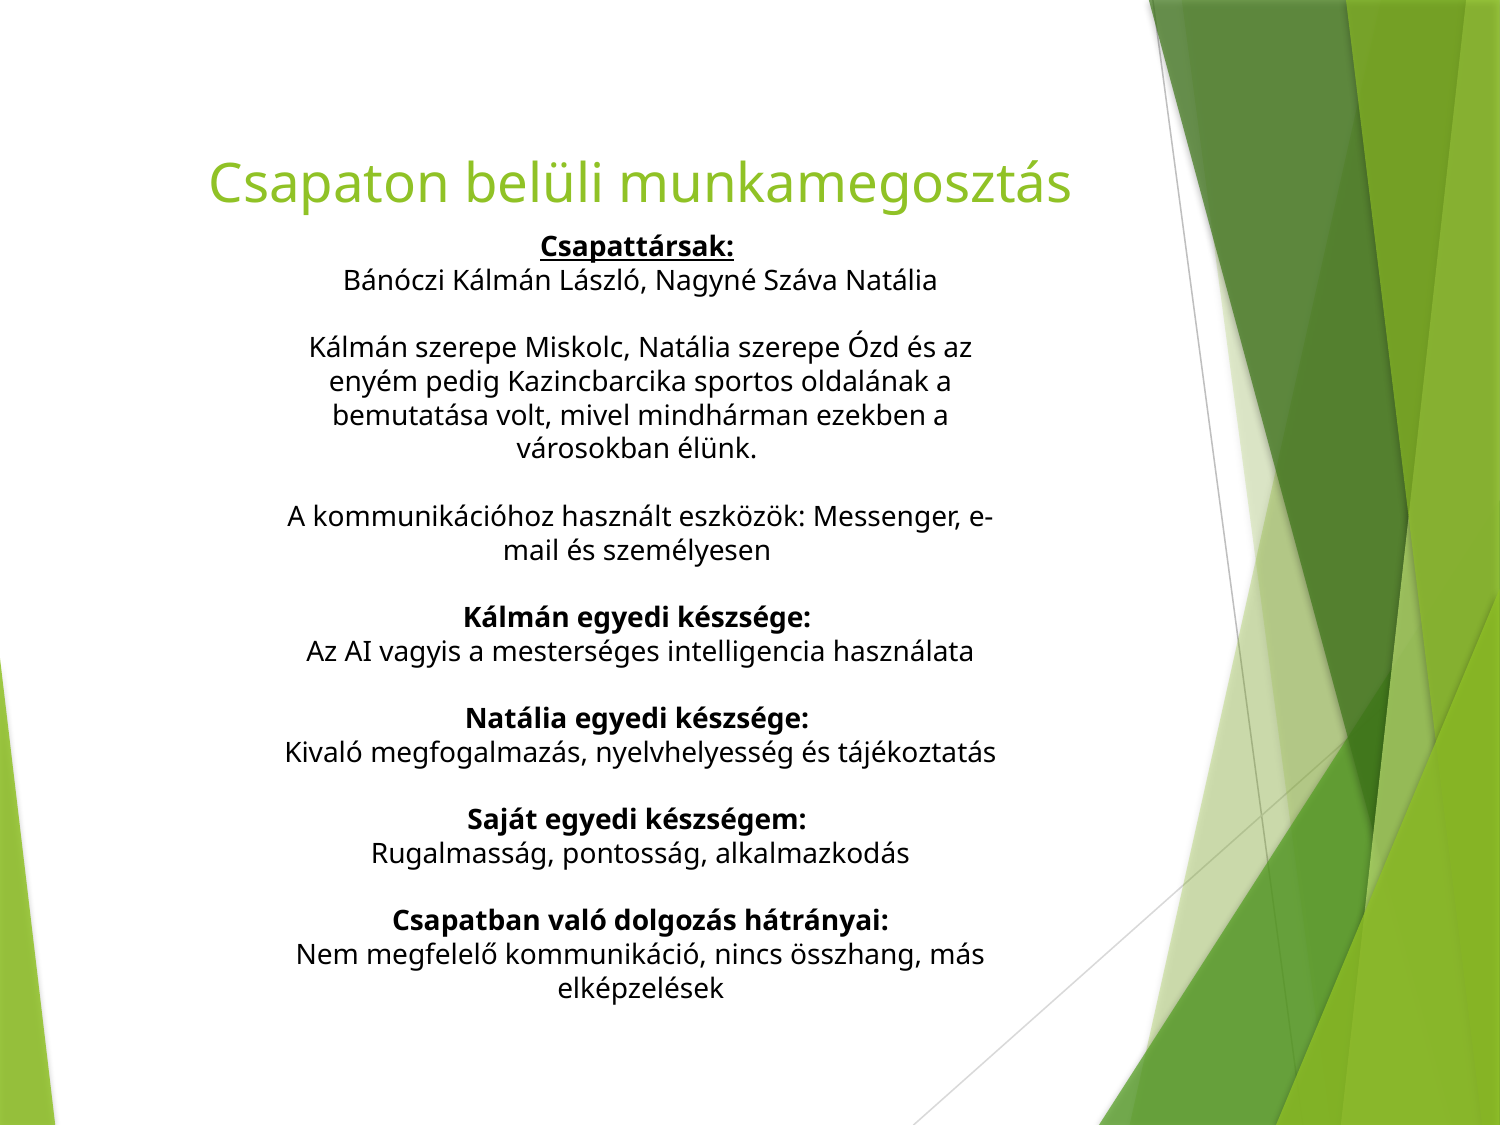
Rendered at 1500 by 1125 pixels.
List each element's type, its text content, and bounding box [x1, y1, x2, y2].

text_box Csapattársak: Bánóczi Kálmán László, Nagyné Száva Natália Kálmán szerepe Miskolc, Natália szerepe Ózd és az enyém pedig Kazincbarcika sportos oldalának a bemutatása volt, mivel mindhárman ezekben a városokban élünk. A kommunikációhoz használt eszközök: Messenger, e-mail és személyesen Kálmán egyedi készsége: Az AI vagyis a mesterséges intelligencia használata Natália egyedi készsége: Kivaló megfogalmazás, nyelvhelyesség és tájékoztatás Saját egyedi készségem: Rugalmasság, pontosság, alkalmazkodás Csapatban való dolgozás hátrányai: Nem megfelelő kommunikáció, nincs összhang, más elképzelések [250, 220, 1031, 1113]
list Csapaton belüli munkamegosztás [45, 140, 1237, 221]
